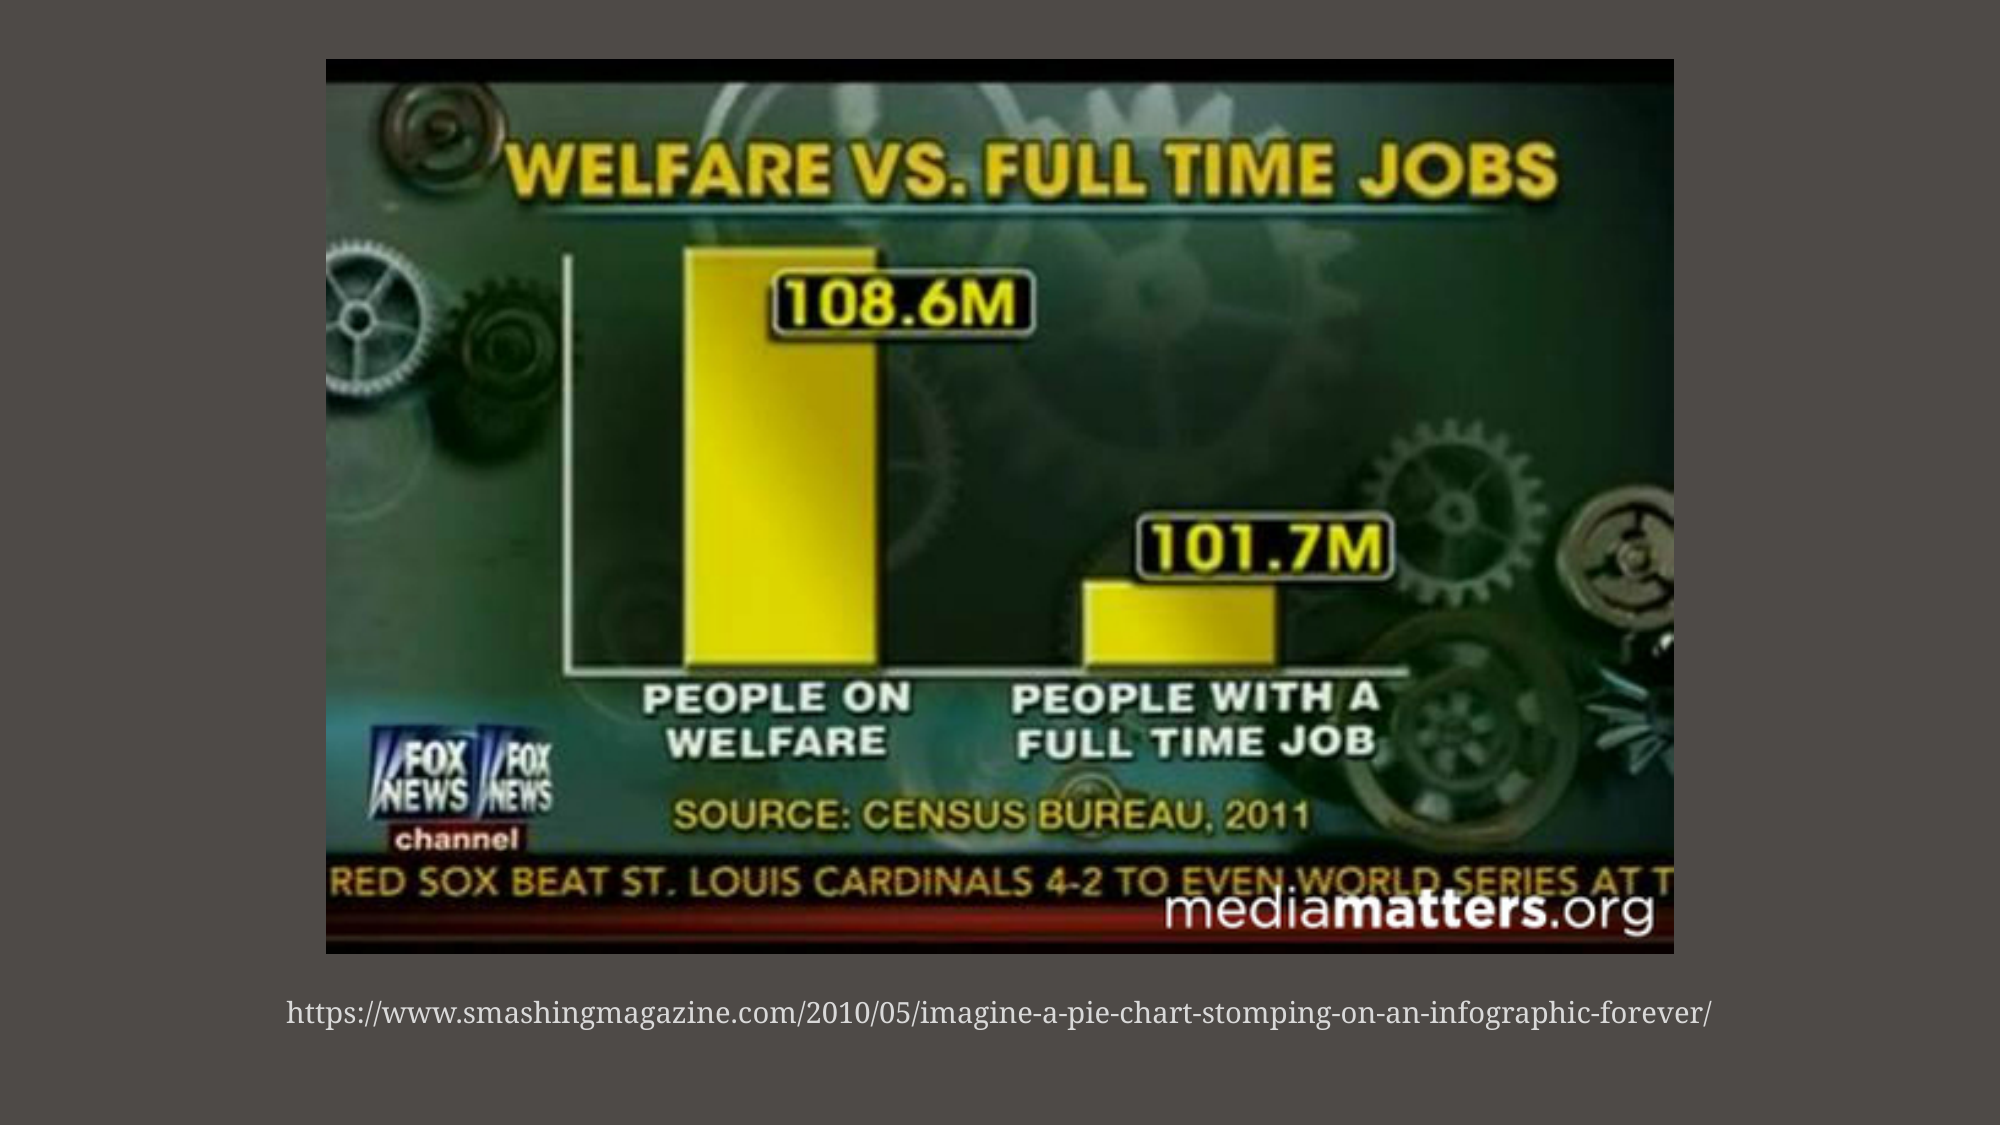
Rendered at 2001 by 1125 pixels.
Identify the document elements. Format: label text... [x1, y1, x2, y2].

picture [326, 59, 1674, 954]
text_box https://www.smashingmagazine.com/2010/05/imagine-a-pie-chart-stomping-on-an-infographic-forever/ [38, 983, 1962, 1037]
